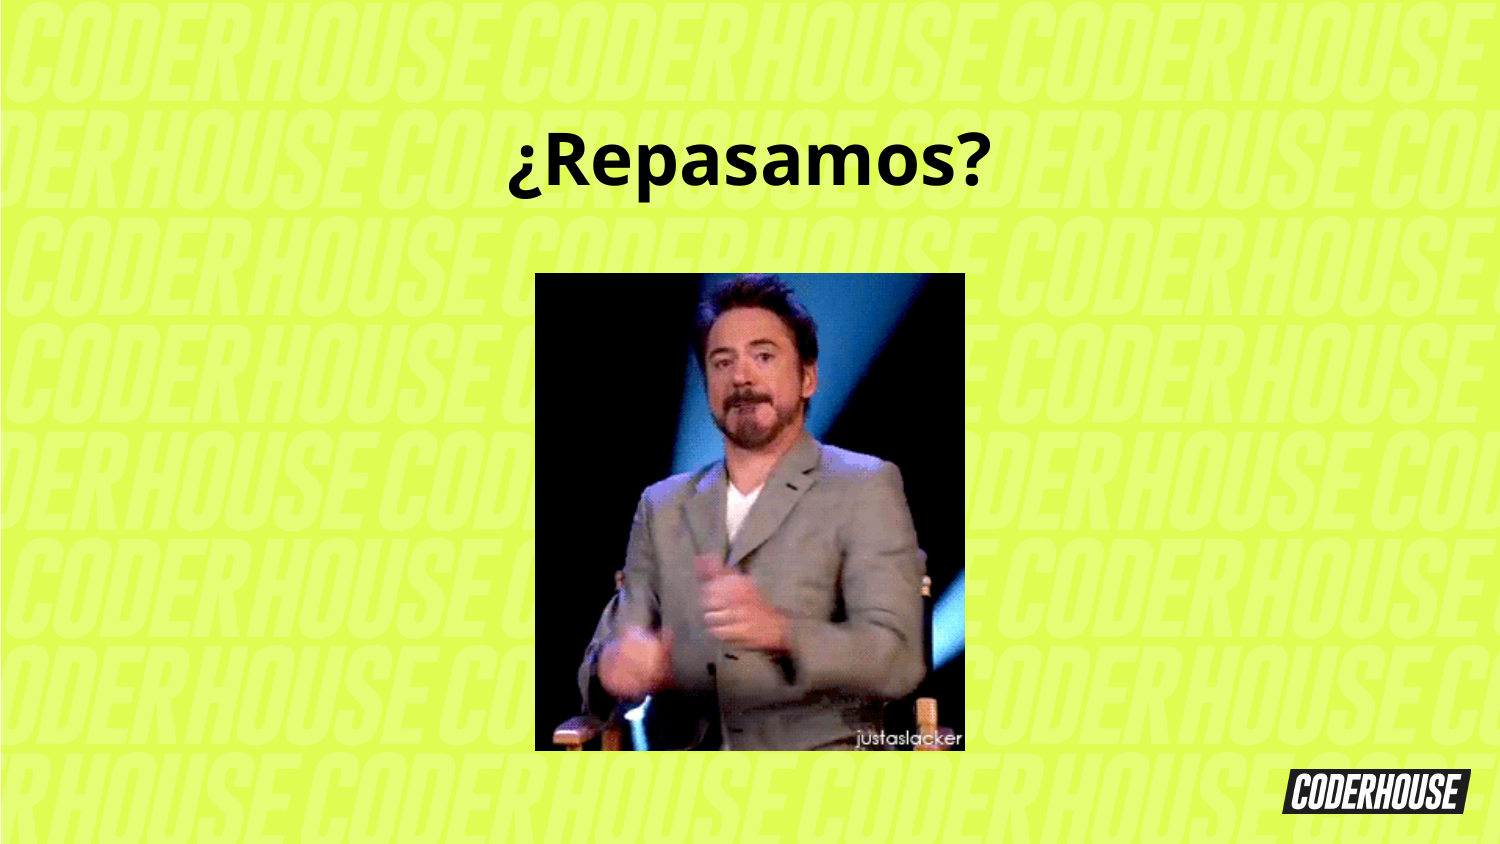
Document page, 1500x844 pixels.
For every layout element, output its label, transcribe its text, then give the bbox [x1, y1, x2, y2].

picture [0, 0, 1500, 844]
text_box ¿Repasamos? [239, 107, 1261, 216]
